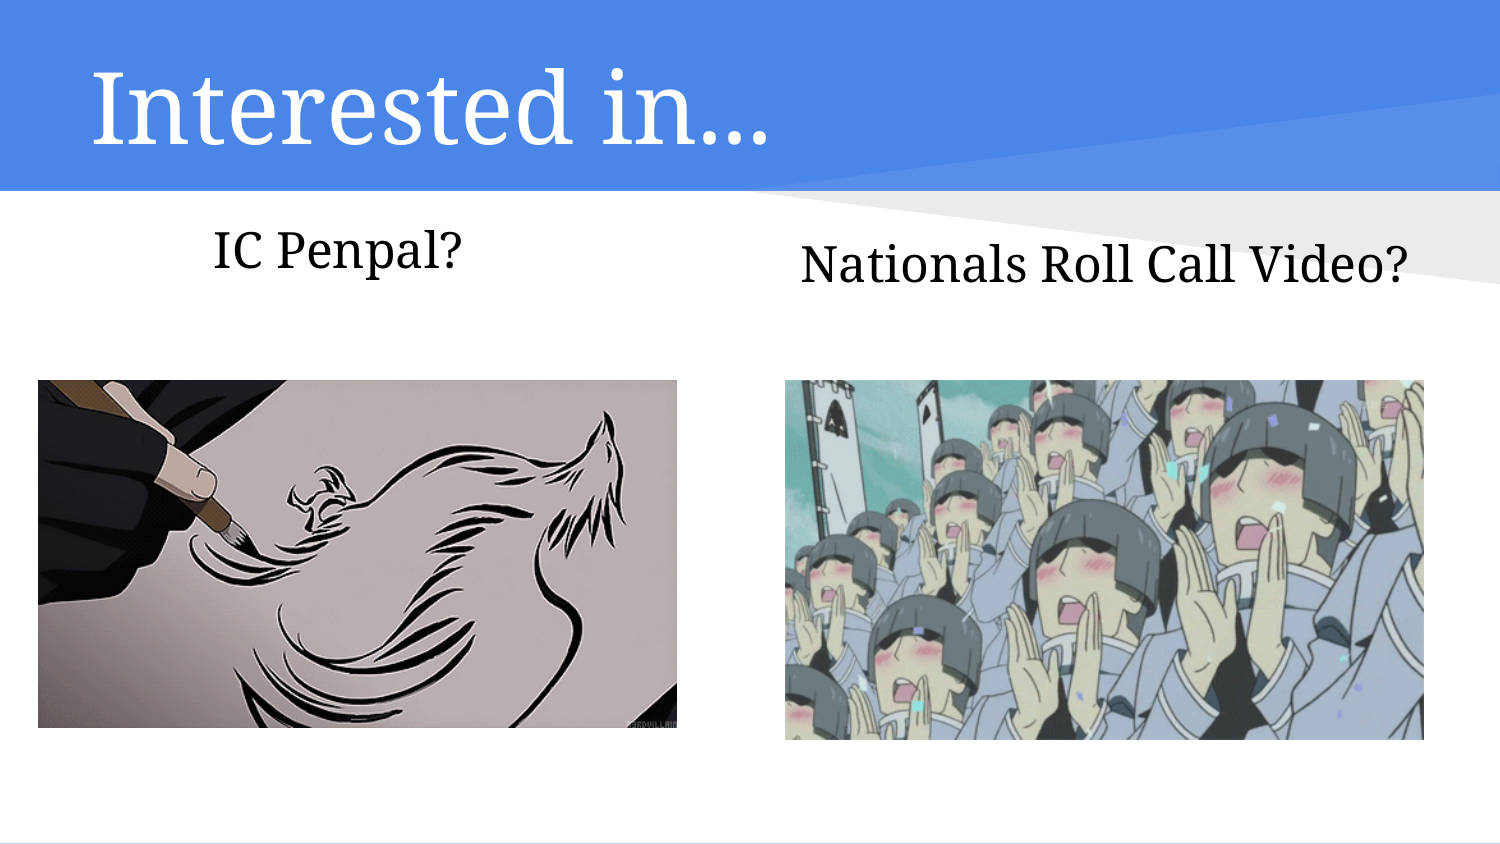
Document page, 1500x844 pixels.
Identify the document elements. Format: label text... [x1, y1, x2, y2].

picture [38, 380, 677, 729]
picture [785, 380, 1424, 740]
text_box Nationals Roll Call Video? [785, 217, 1449, 330]
list IC Penpal? [198, 203, 489, 344]
title Interested in... [75, 33, 1425, 175]
